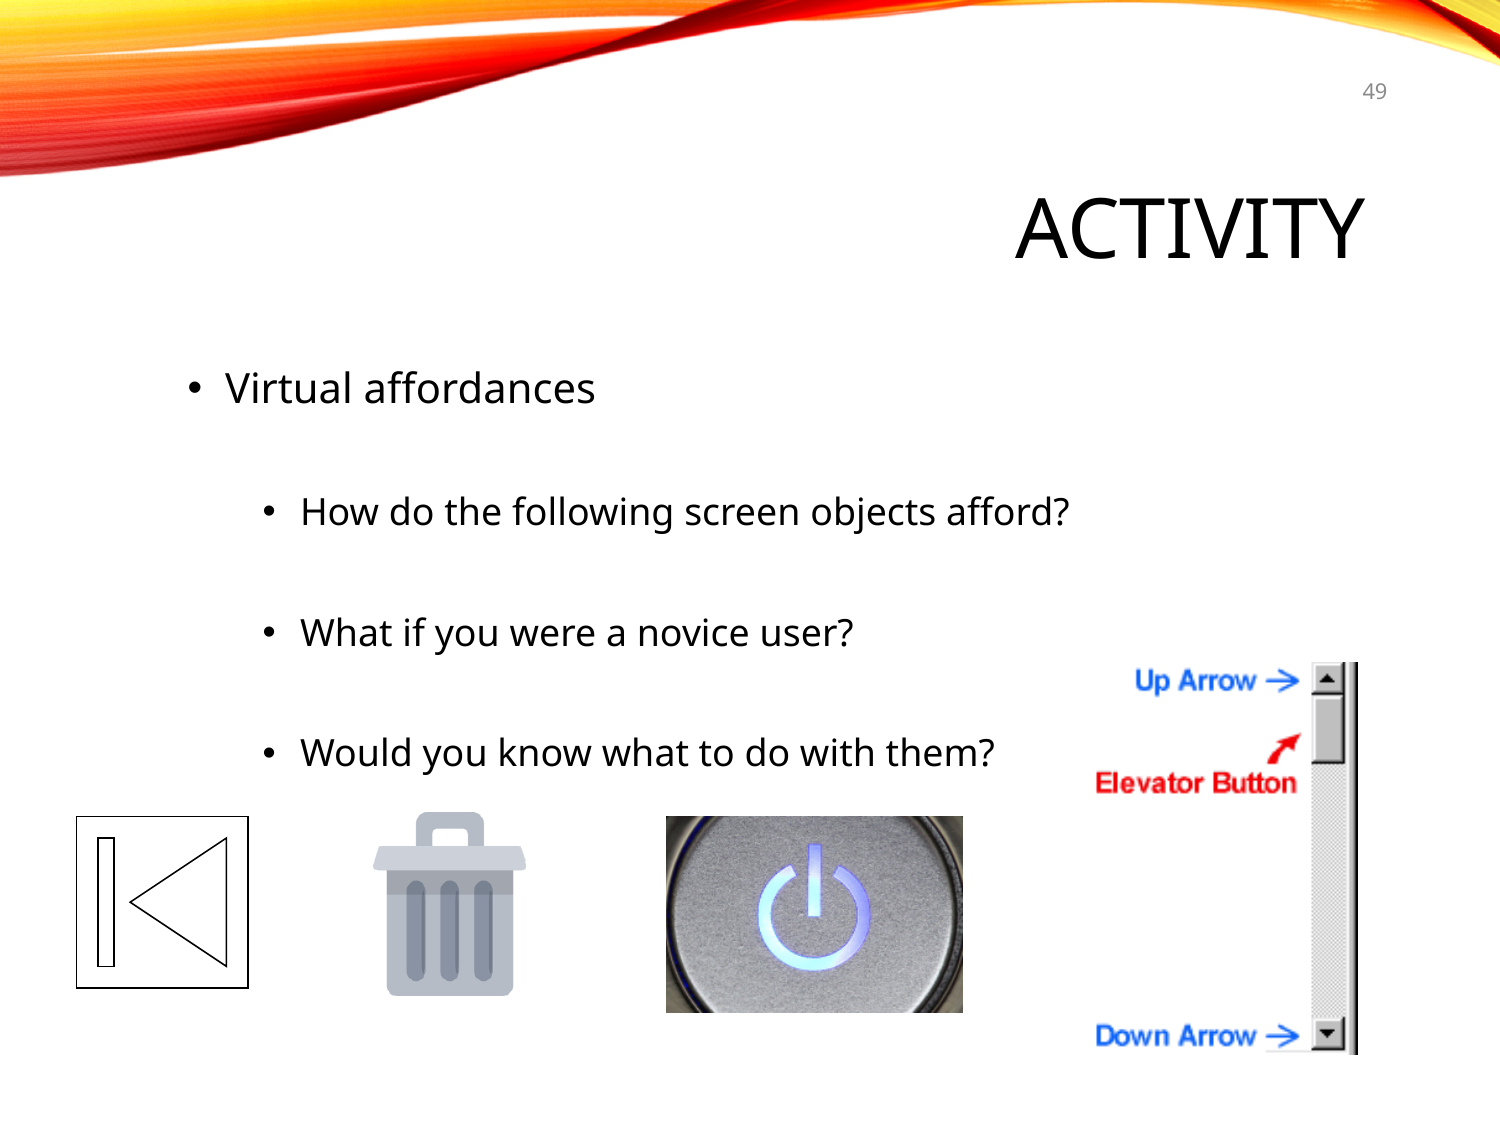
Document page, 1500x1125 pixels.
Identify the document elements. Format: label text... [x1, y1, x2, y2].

list Virtual affordances How do the following screen objects afford? What if you were a novice user? Would you know what to do with them? [97, 360, 1403, 1028]
slide_number 49 [1078, 62, 1403, 123]
picture [666, 816, 963, 1014]
picture [372, 812, 526, 997]
title Activity [356, 125, 1403, 338]
text_box [76, 816, 248, 988]
picture [1045, 662, 1359, 1055]
picture [0, 0, 1500, 178]
